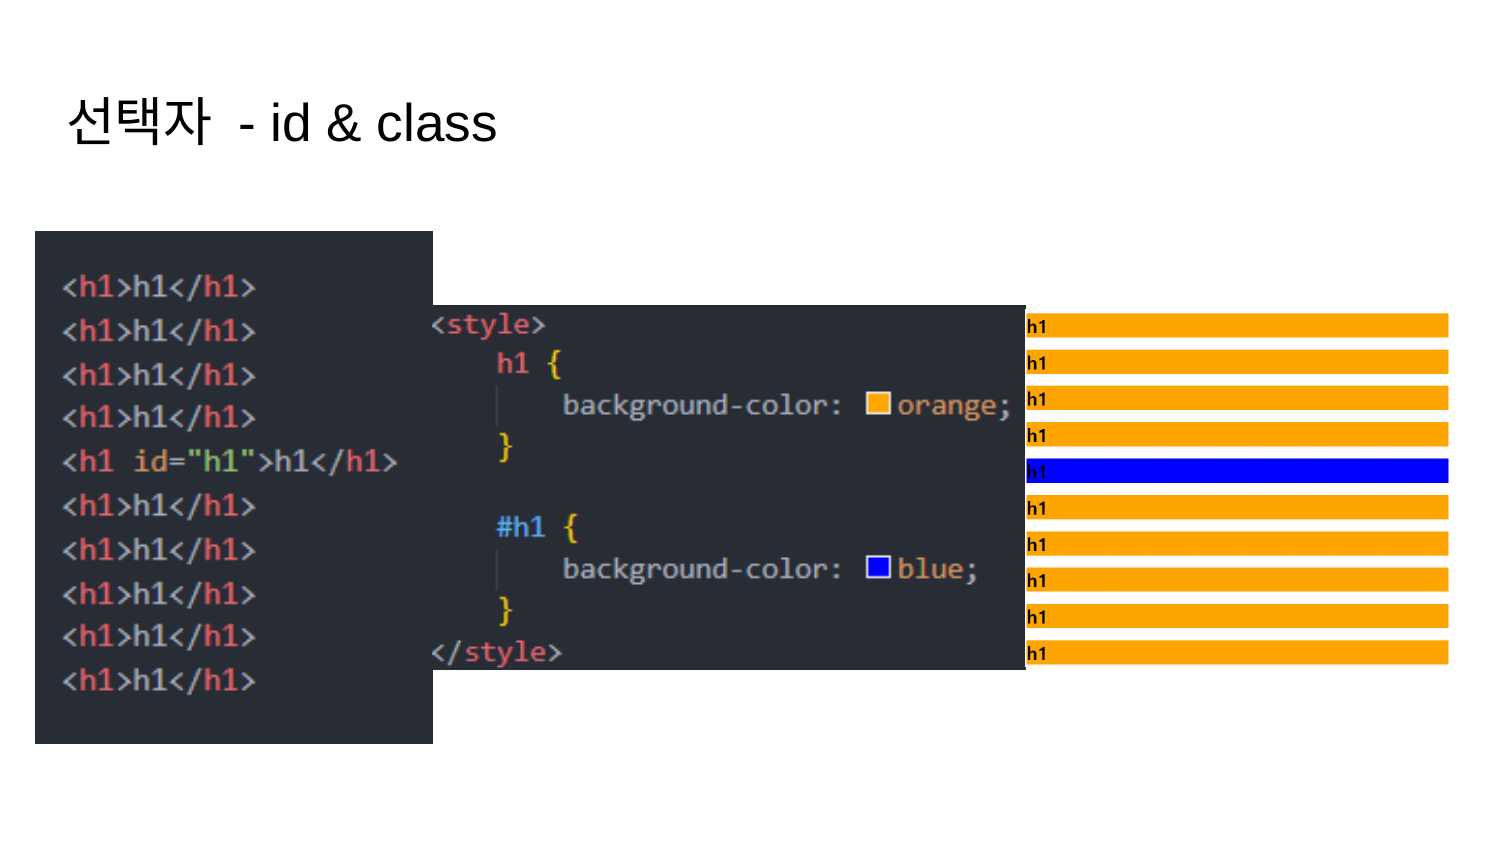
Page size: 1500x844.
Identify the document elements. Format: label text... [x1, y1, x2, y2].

title 선택자 - id & class [51, 72, 1449, 167]
picture [34, 231, 1451, 744]
